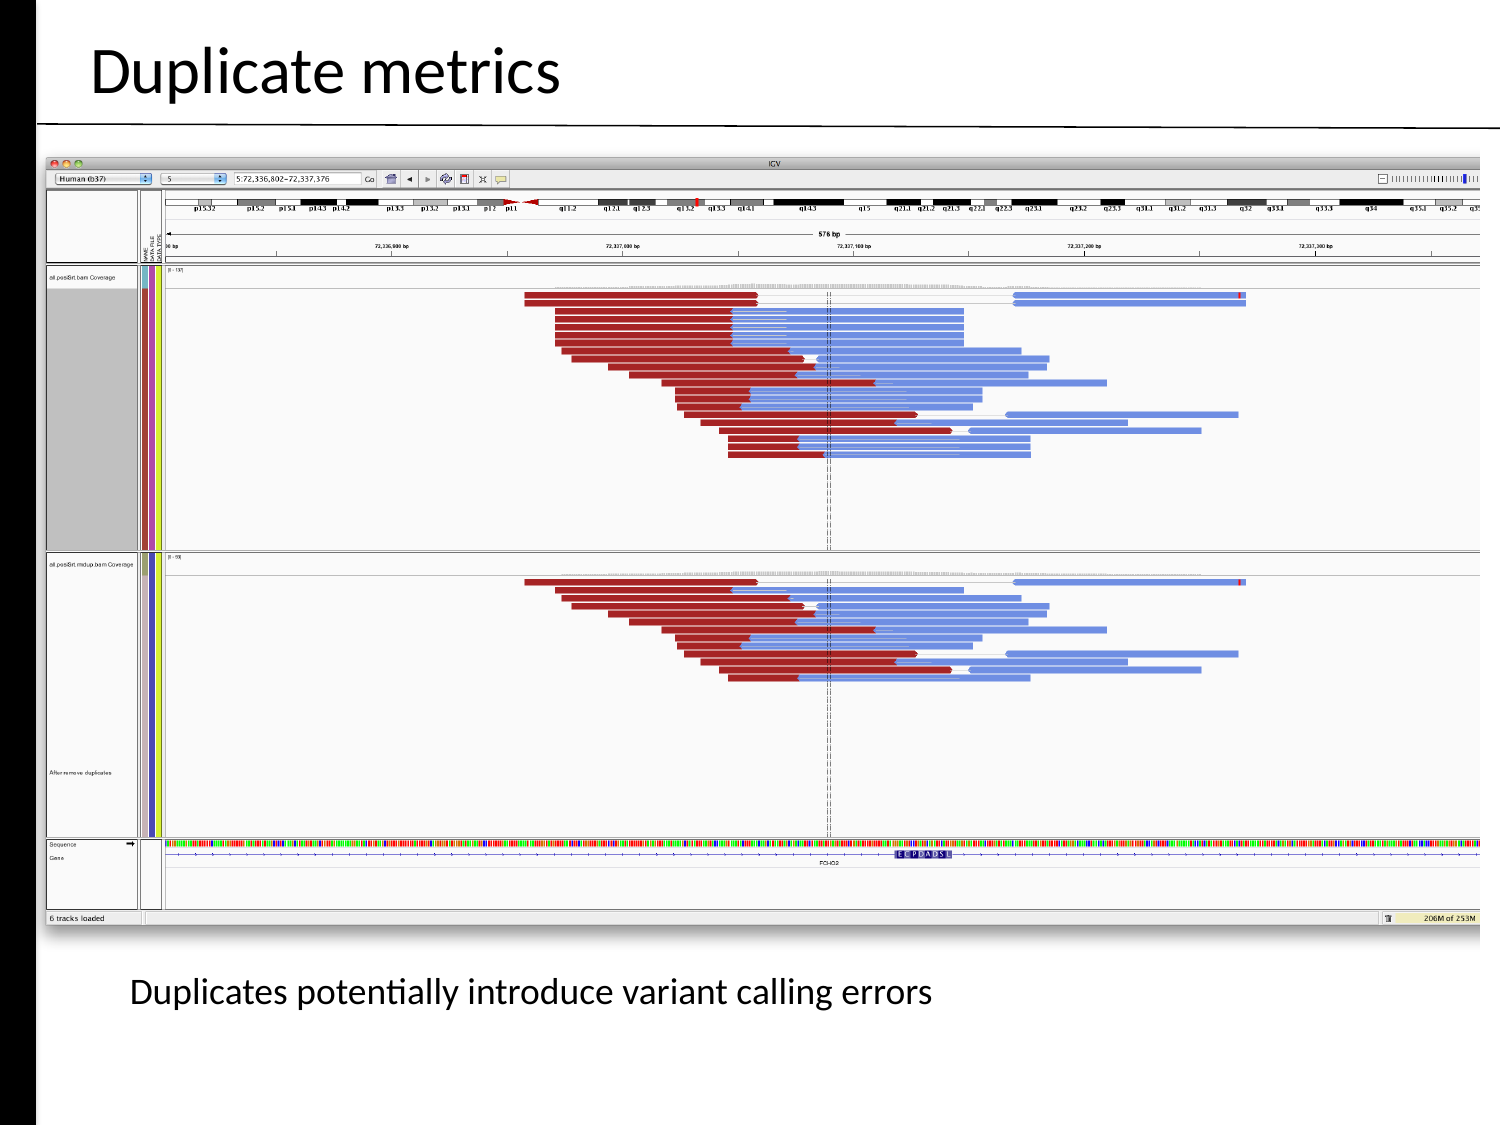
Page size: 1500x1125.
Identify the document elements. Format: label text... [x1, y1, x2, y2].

picture [22, 143, 1480, 957]
title Duplicate metrics [75, 6, 1425, 127]
text_box Duplicates potentially introduce variant calling errors [114, 964, 1226, 1019]
